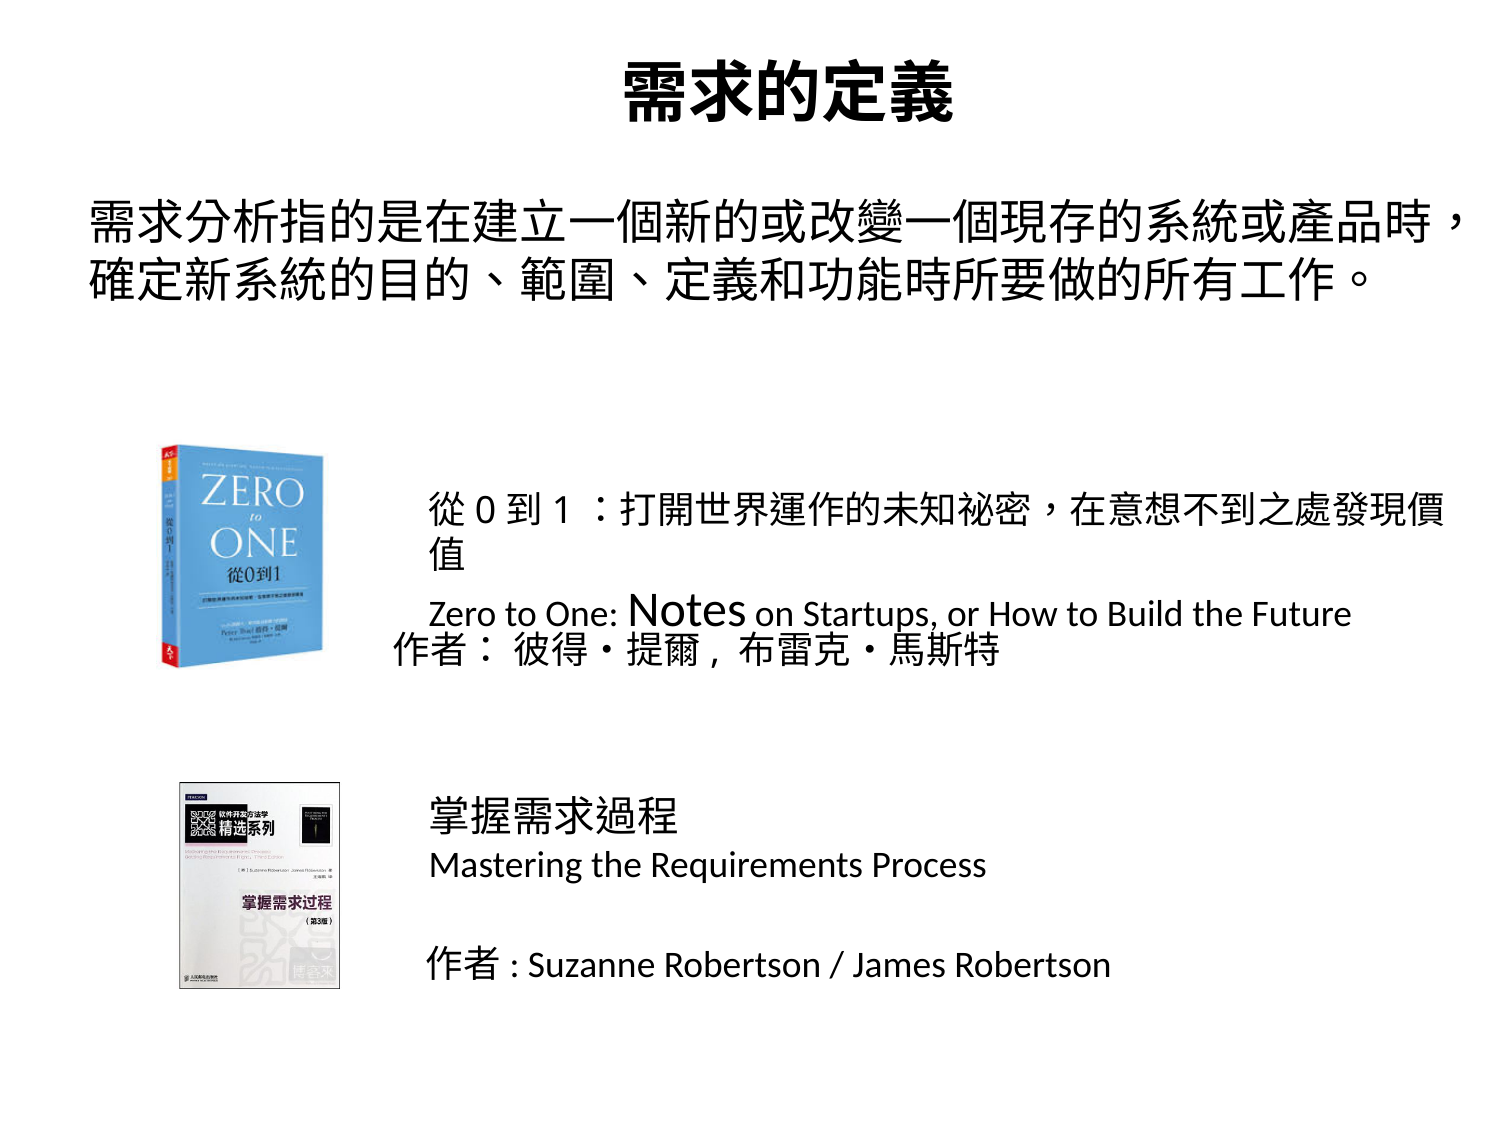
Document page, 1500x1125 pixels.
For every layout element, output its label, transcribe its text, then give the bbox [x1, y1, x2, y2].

text_box 需求的定義 [606, 42, 971, 137]
text_box 需求分析指的是在建立一個新的或改變一個現存的系統或產品時，確定新系統的目的、範圍、定義和功能時所要做的所有工作。 [73, 184, 1474, 315]
picture [156, 782, 363, 989]
text_box 作者: Suzanne Robertson / James Robertson [410, 932, 1136, 993]
picture [156, 436, 329, 676]
text_box 從0到1：打開世界運作的未知祕密，在意想不到之處發現價值 Zero to One: Notes on Startups, or How to Build the Future [413, 478, 1474, 644]
text_box 作者： 彼得‧提爾, 布雷克‧馬斯特 [378, 618, 1017, 679]
text_box 掌握需求過程 Mastering the Requirements Process [413, 782, 1164, 892]
